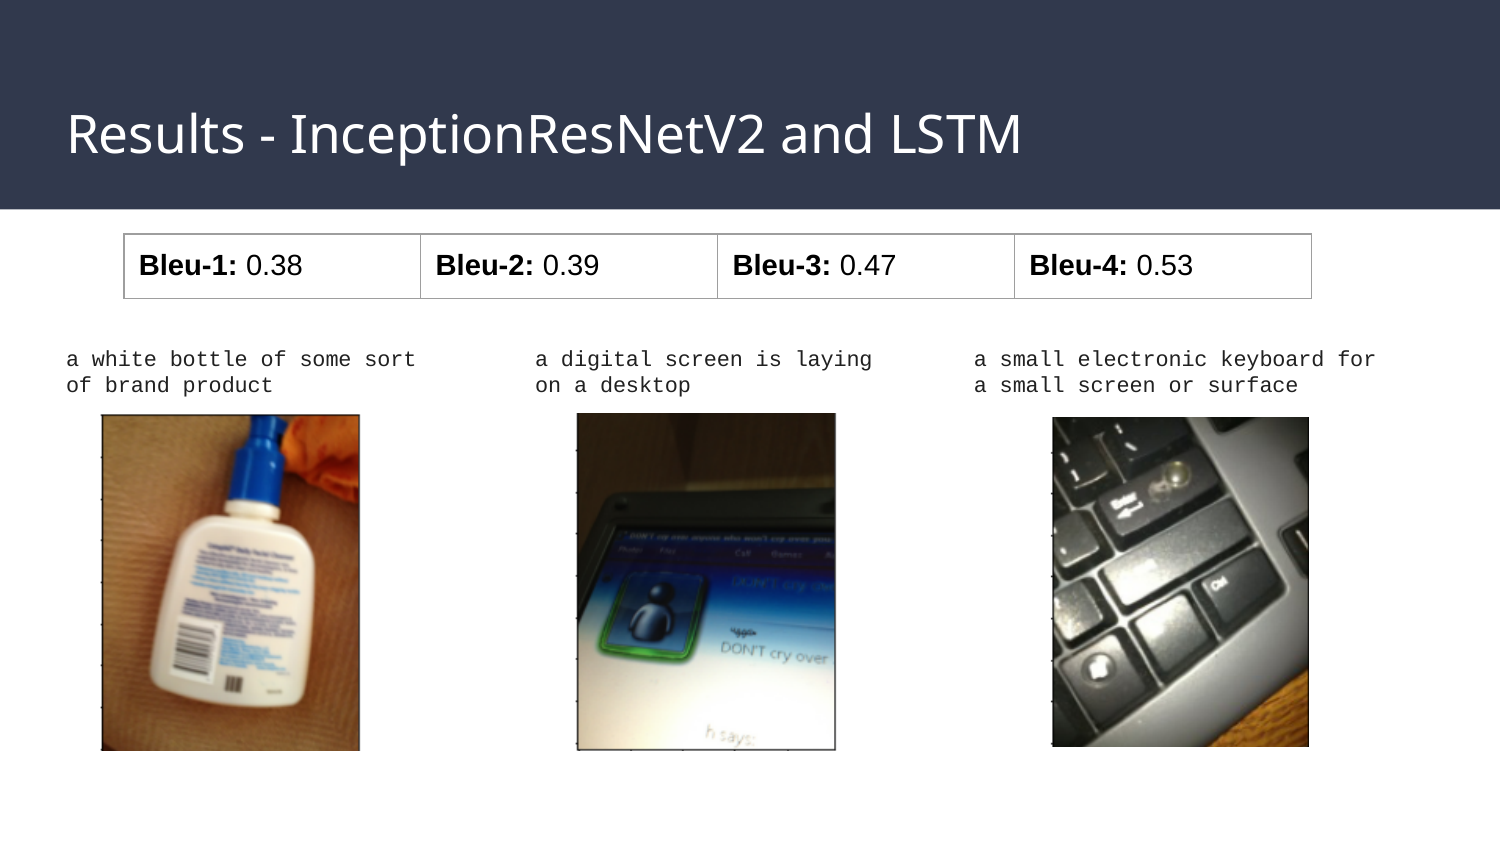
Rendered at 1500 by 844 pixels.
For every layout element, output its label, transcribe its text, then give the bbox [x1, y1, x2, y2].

table_header Bleu-1: 0.38 [125, 235, 420, 298]
table_header Bleu-4: 0.53 [1015, 235, 1311, 298]
text_box a white bottle of some sort of brand product [51, 329, 446, 413]
text_box a small electronic keyboard for a small screen or surface [959, 329, 1401, 413]
table_header Bleu-2: 0.39 [421, 235, 717, 298]
title Results - InceptionResNetV2 and LSTM [51, 82, 1449, 185]
picture [575, 412, 844, 752]
text_box a digital screen is laying on a desktop [520, 329, 915, 413]
picture [100, 412, 369, 752]
picture [1050, 417, 1310, 747]
table_header Bleu-3: 0.47 [718, 235, 1014, 298]
